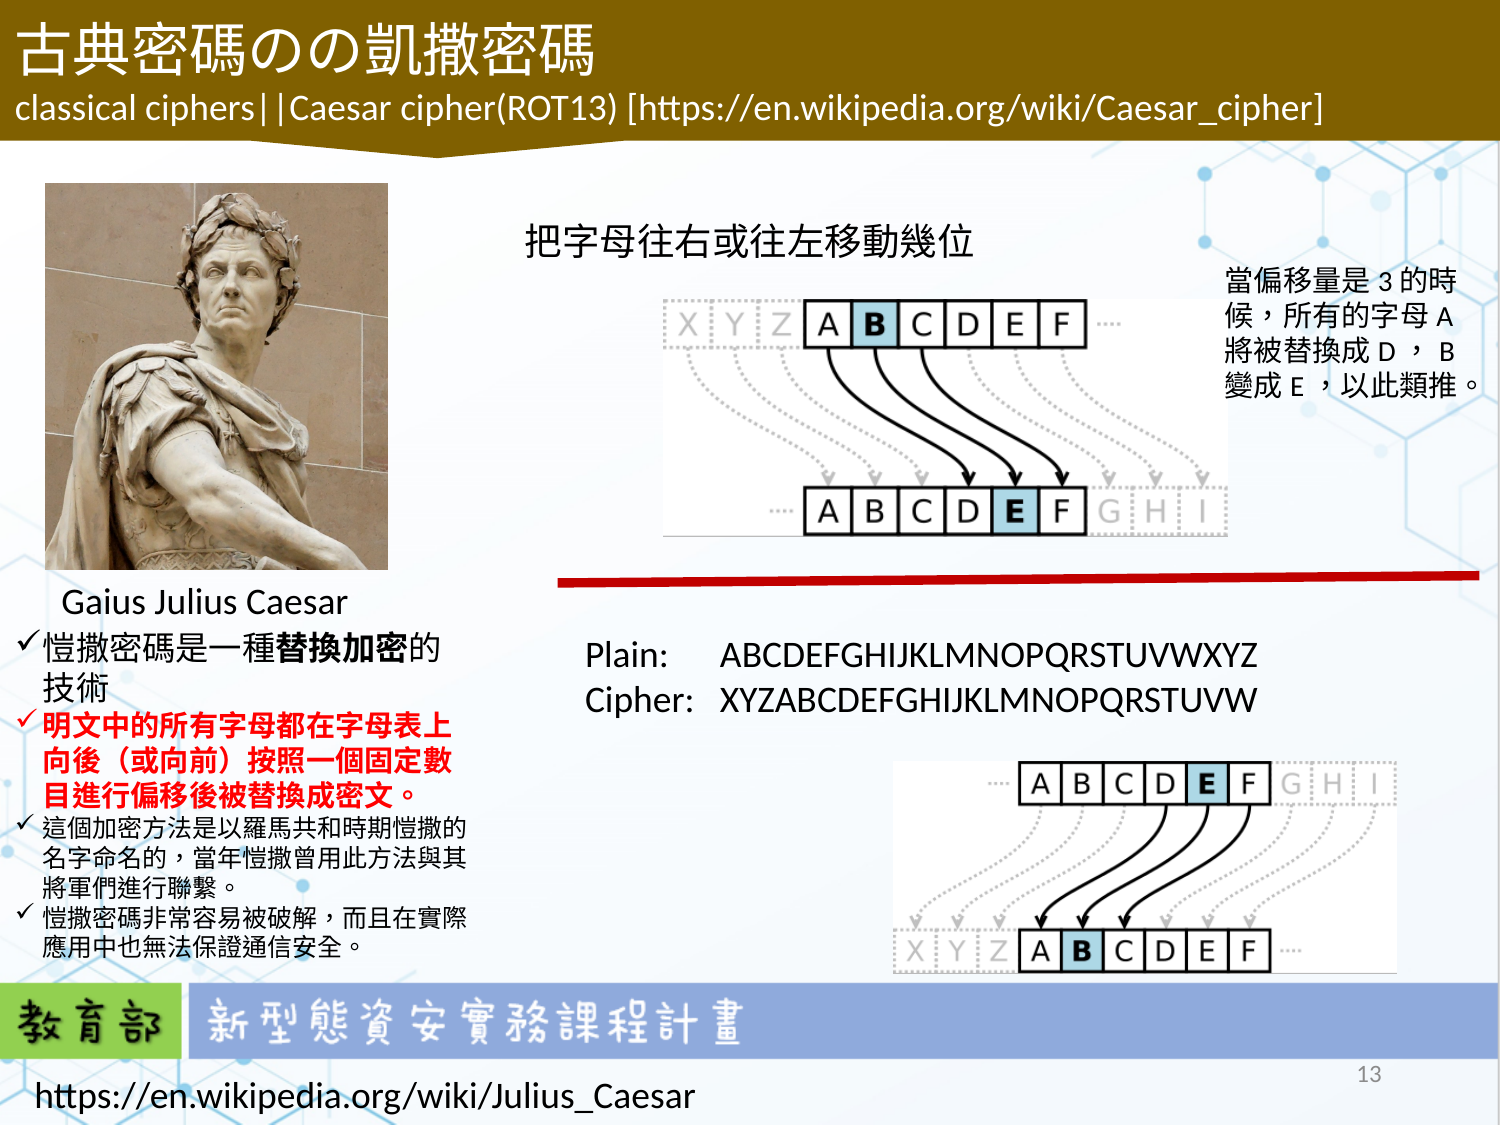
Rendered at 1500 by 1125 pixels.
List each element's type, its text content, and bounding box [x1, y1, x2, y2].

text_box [557, 575, 1480, 583]
slide_number 13 [1059, 1042, 1397, 1103]
picture [0, 142, 1500, 1125]
text_box 當偏移量是3的時候，所有的字母A將被替換成D，B變成E，以此類推。 [1209, 254, 1491, 410]
text_box Gaius Julius Caesar [46, 570, 364, 620]
text_box Plain: ABCDEFGHIJKLMNOPQRSTUVWXYZ Cipher: XYZABCDEFGHIJKLMNOPQRSTUVW [570, 622, 1321, 727]
text_box 古典密碼のの凱撒密碼 classical ciphers||Caesar cipher(ROT13) [https://en.wikipedia.org/wiki/Caesar_cipher] [0, 0, 1500, 160]
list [44, 182, 388, 570]
text_box 愷撒密碼是一種替換加密的技術 明文中的所有字母都在字母表上向後（或向前）按照一個固定數目進行偏移後被替換成密文。 這個加密方法是以羅馬共和時期愷撒的名字命名的，當年愷撒曾用此方法與其將軍們進行聯繫。 愷撒密碼非常容易被破解，而且在實際應用中也無法保證通信安全。 [0, 620, 490, 970]
text_box 把字母往右或往左移動幾位 [510, 210, 990, 271]
text_box https://en.wikipedia.org/wiki/Julius_Caesar [19, 1063, 712, 1123]
